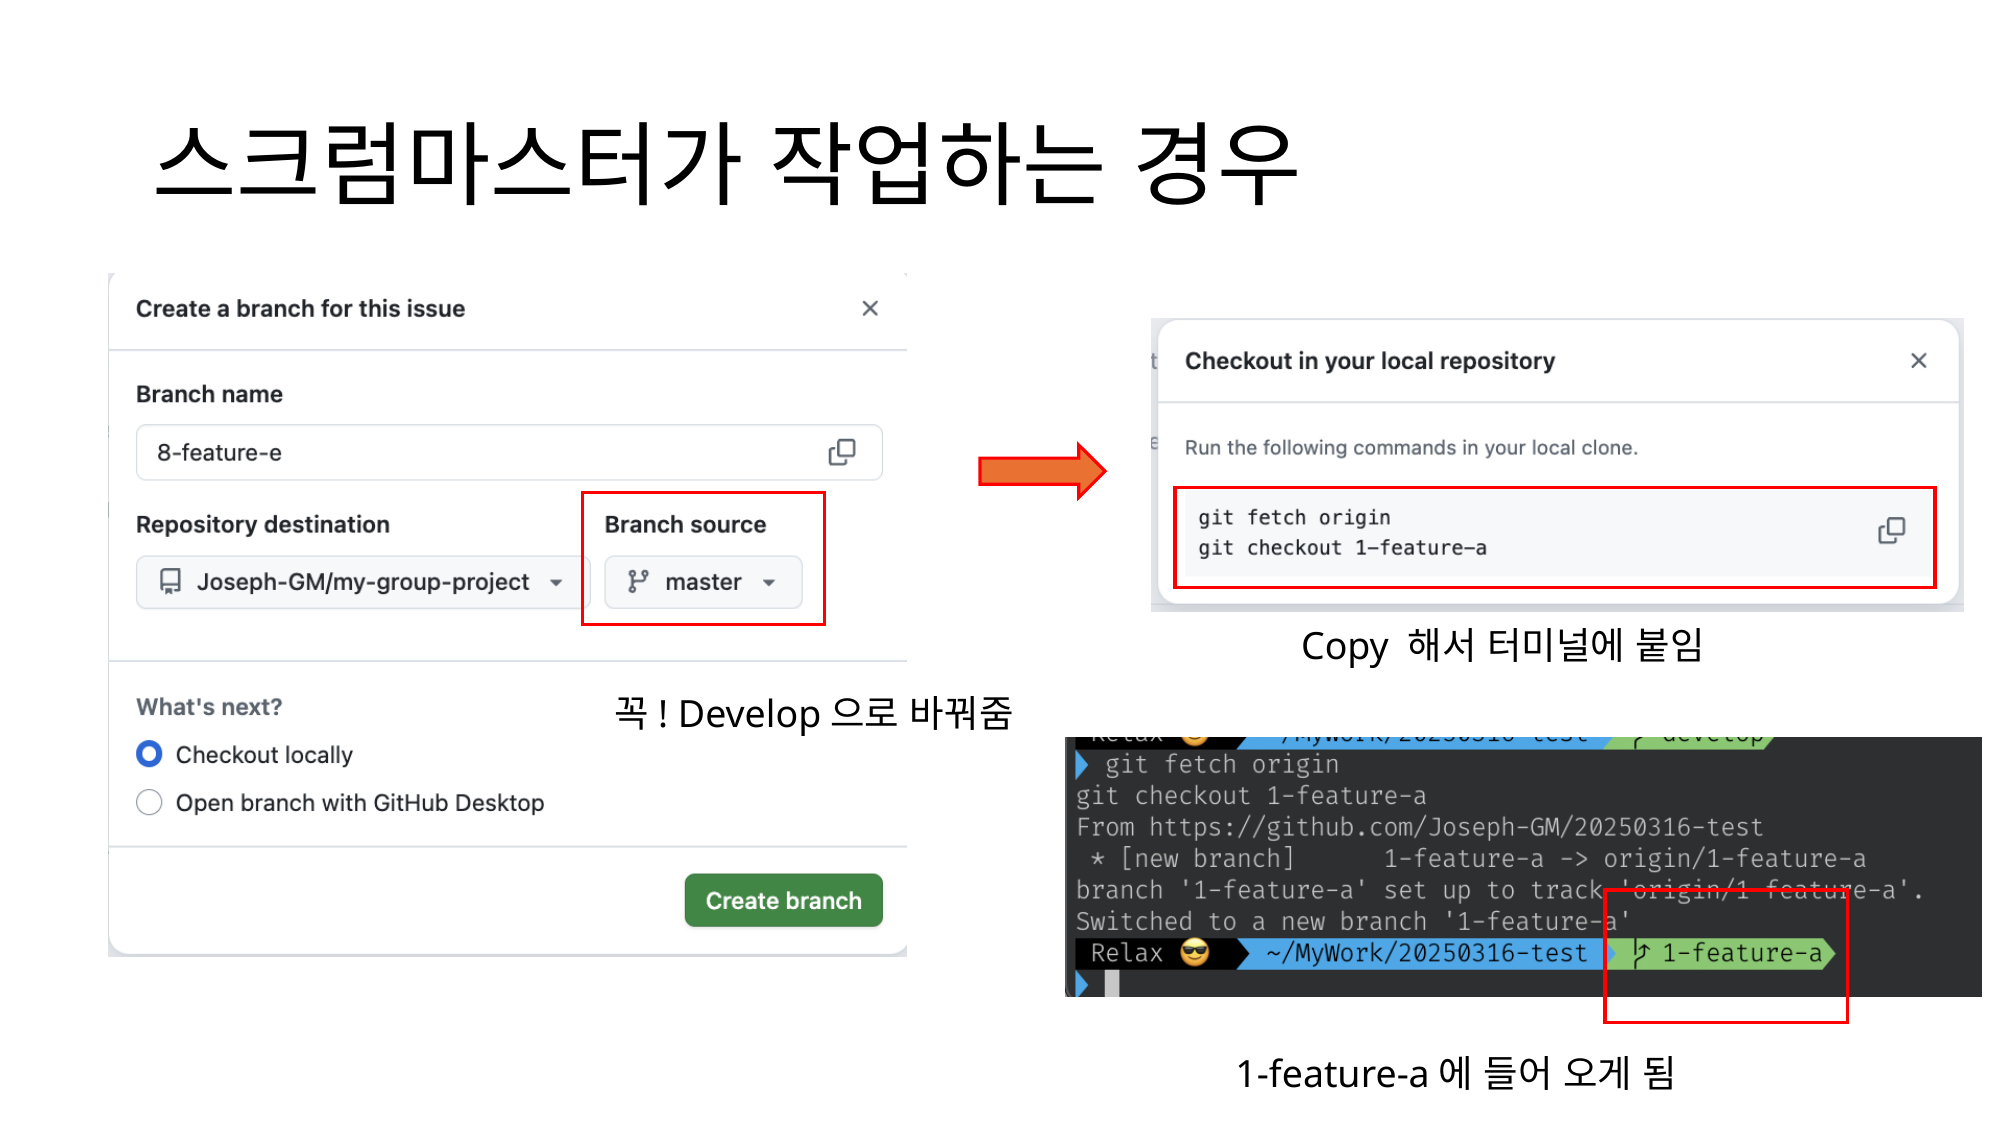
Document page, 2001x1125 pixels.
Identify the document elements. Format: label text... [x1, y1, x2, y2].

title 스크럼마스터가 작업하는 경우 [137, 59, 1863, 278]
text_box 꼭! Develop으로 바꿔줌 [907, 682, 1029, 743]
picture [108, 272, 907, 958]
text_box Copy 해서 터미널에 붙임 [1286, 614, 1720, 675]
picture [1150, 317, 1965, 613]
text_box 1-feature-a에 들어 오게 됨 [1220, 1042, 1693, 1103]
text_box [1603, 998, 1849, 1024]
picture [1065, 736, 1982, 998]
text_box [978, 441, 1108, 502]
